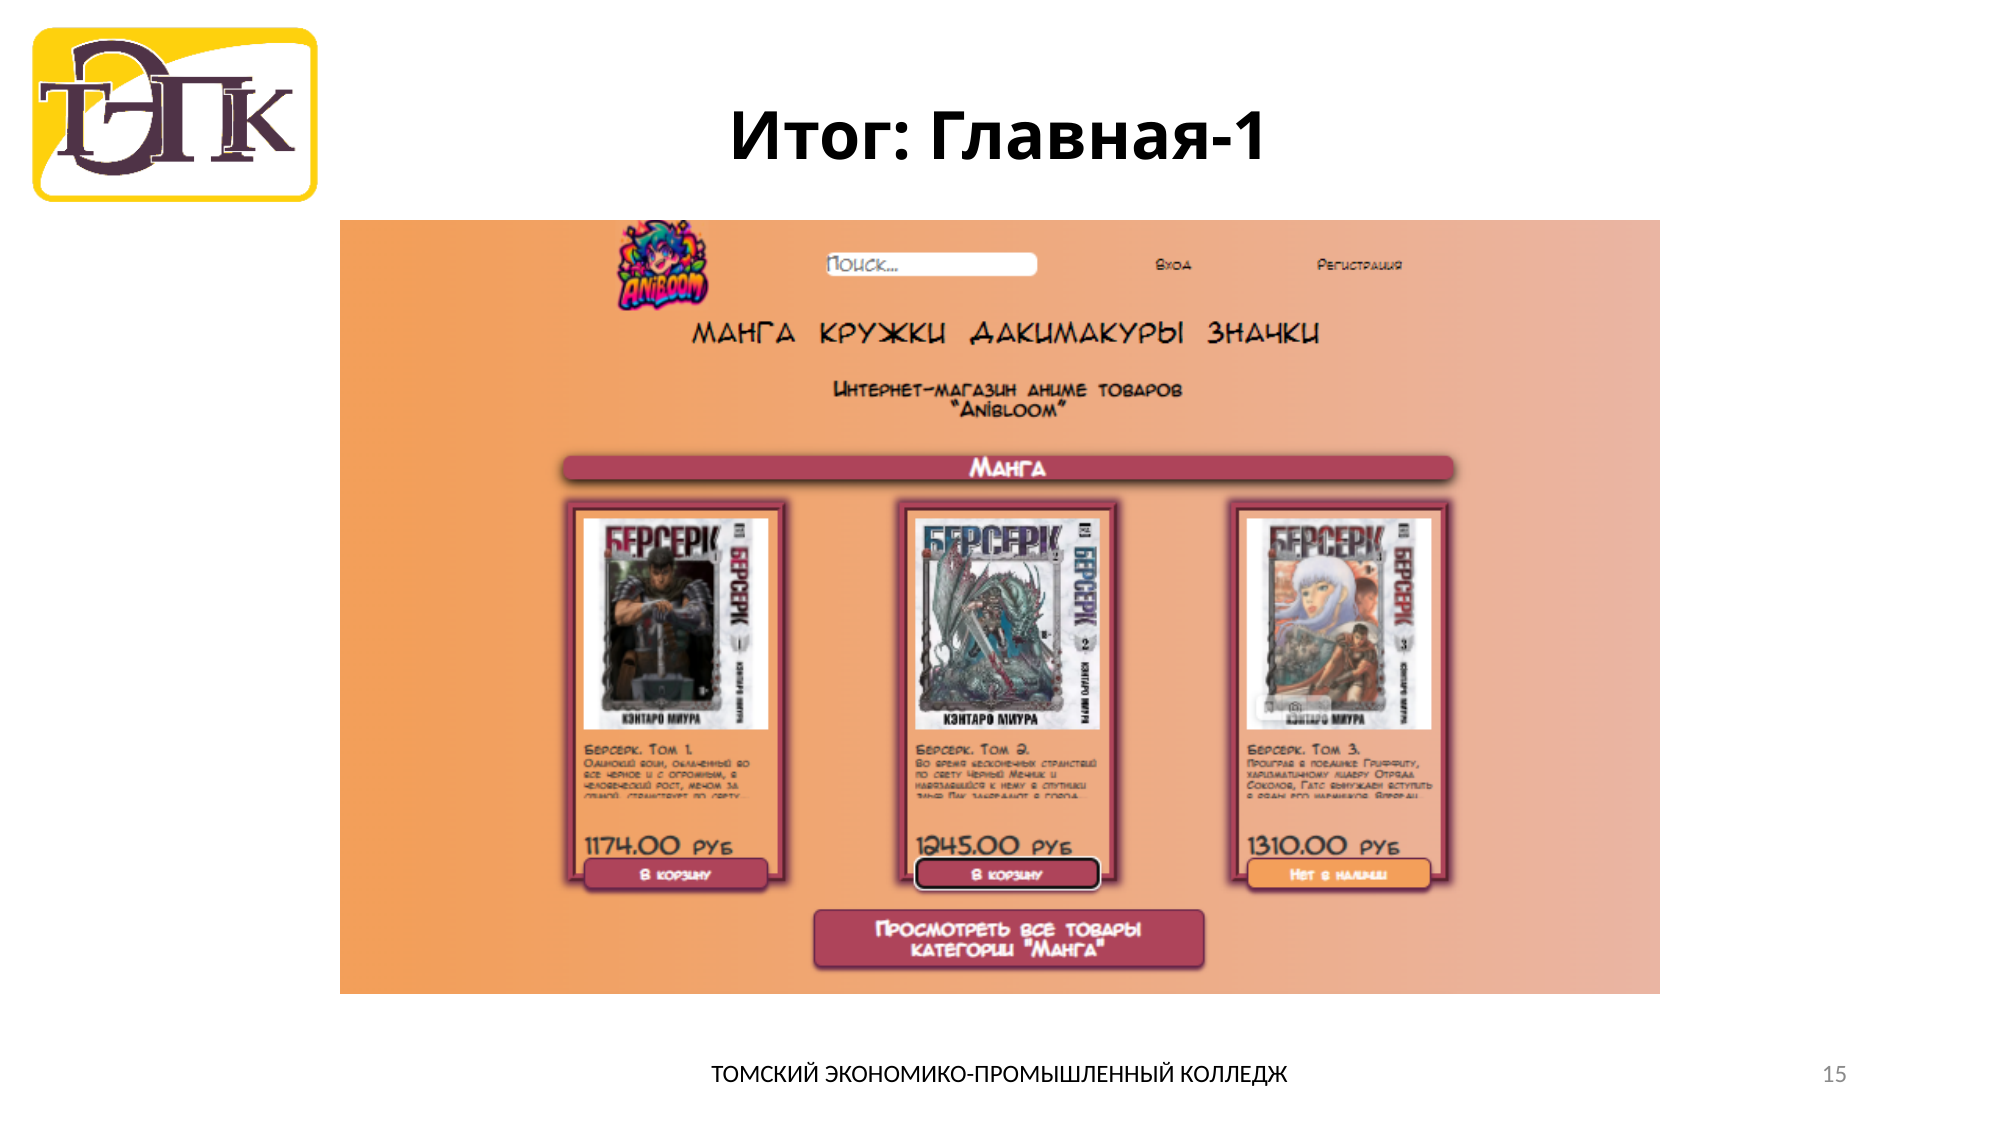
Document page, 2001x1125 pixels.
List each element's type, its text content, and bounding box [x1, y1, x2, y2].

picture [340, 220, 1660, 994]
footer ТОМСКИЙ ЭКОНОМИКО-ПРОМЫШЛЕННЫЙ КОЛЛЕДЖ [662, 1042, 1338, 1103]
title Итог: Главная-1 [0, 34, 2000, 243]
picture [28, 25, 321, 203]
slide_number 15 [1412, 1042, 1863, 1103]
